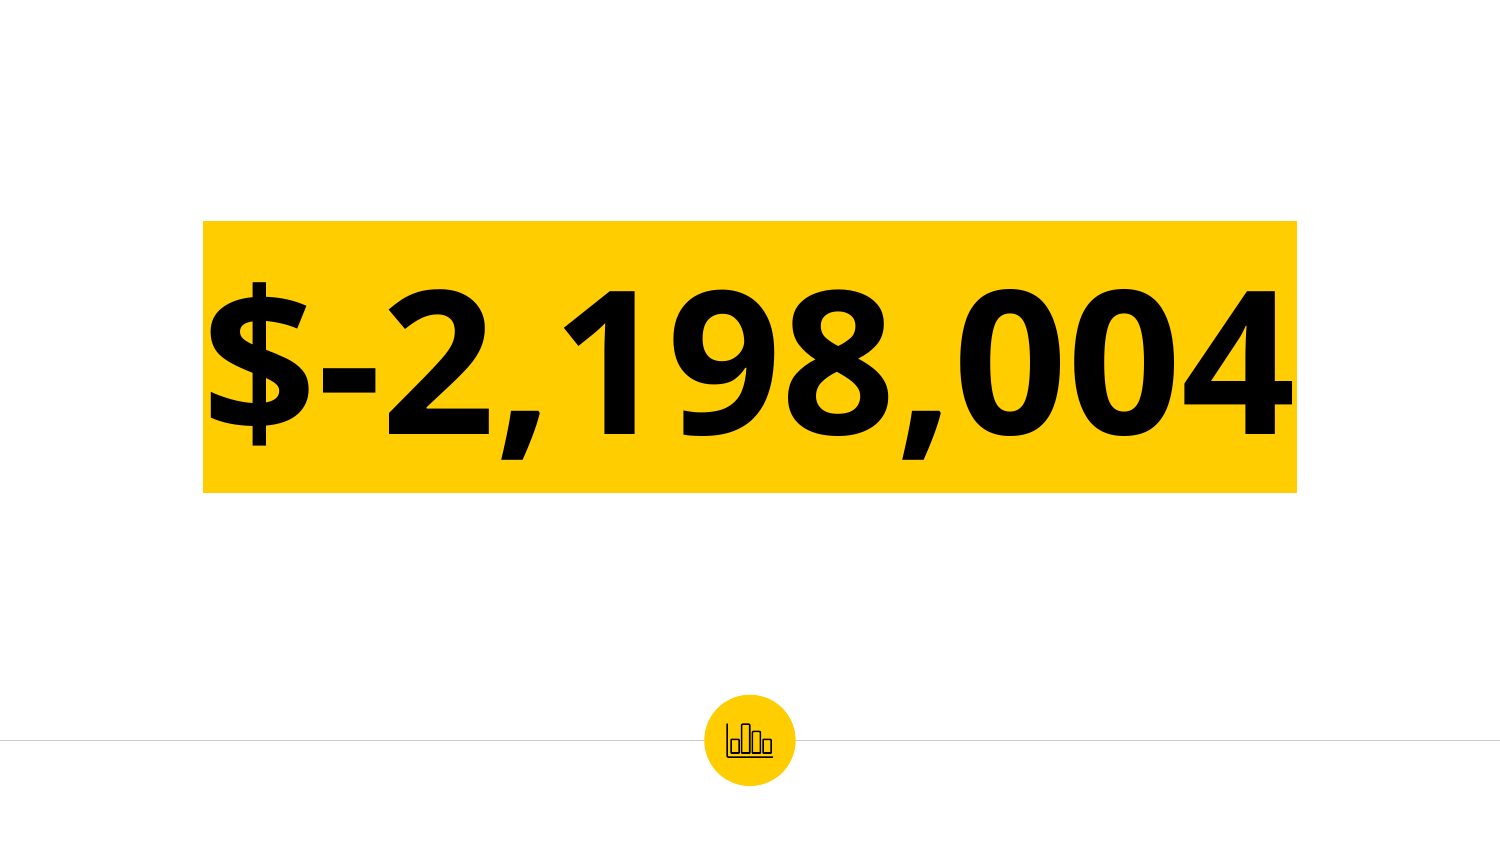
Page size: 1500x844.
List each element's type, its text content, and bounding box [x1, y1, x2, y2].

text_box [726, 723, 773, 758]
title $-2,198,004 [112, 259, 1388, 450]
